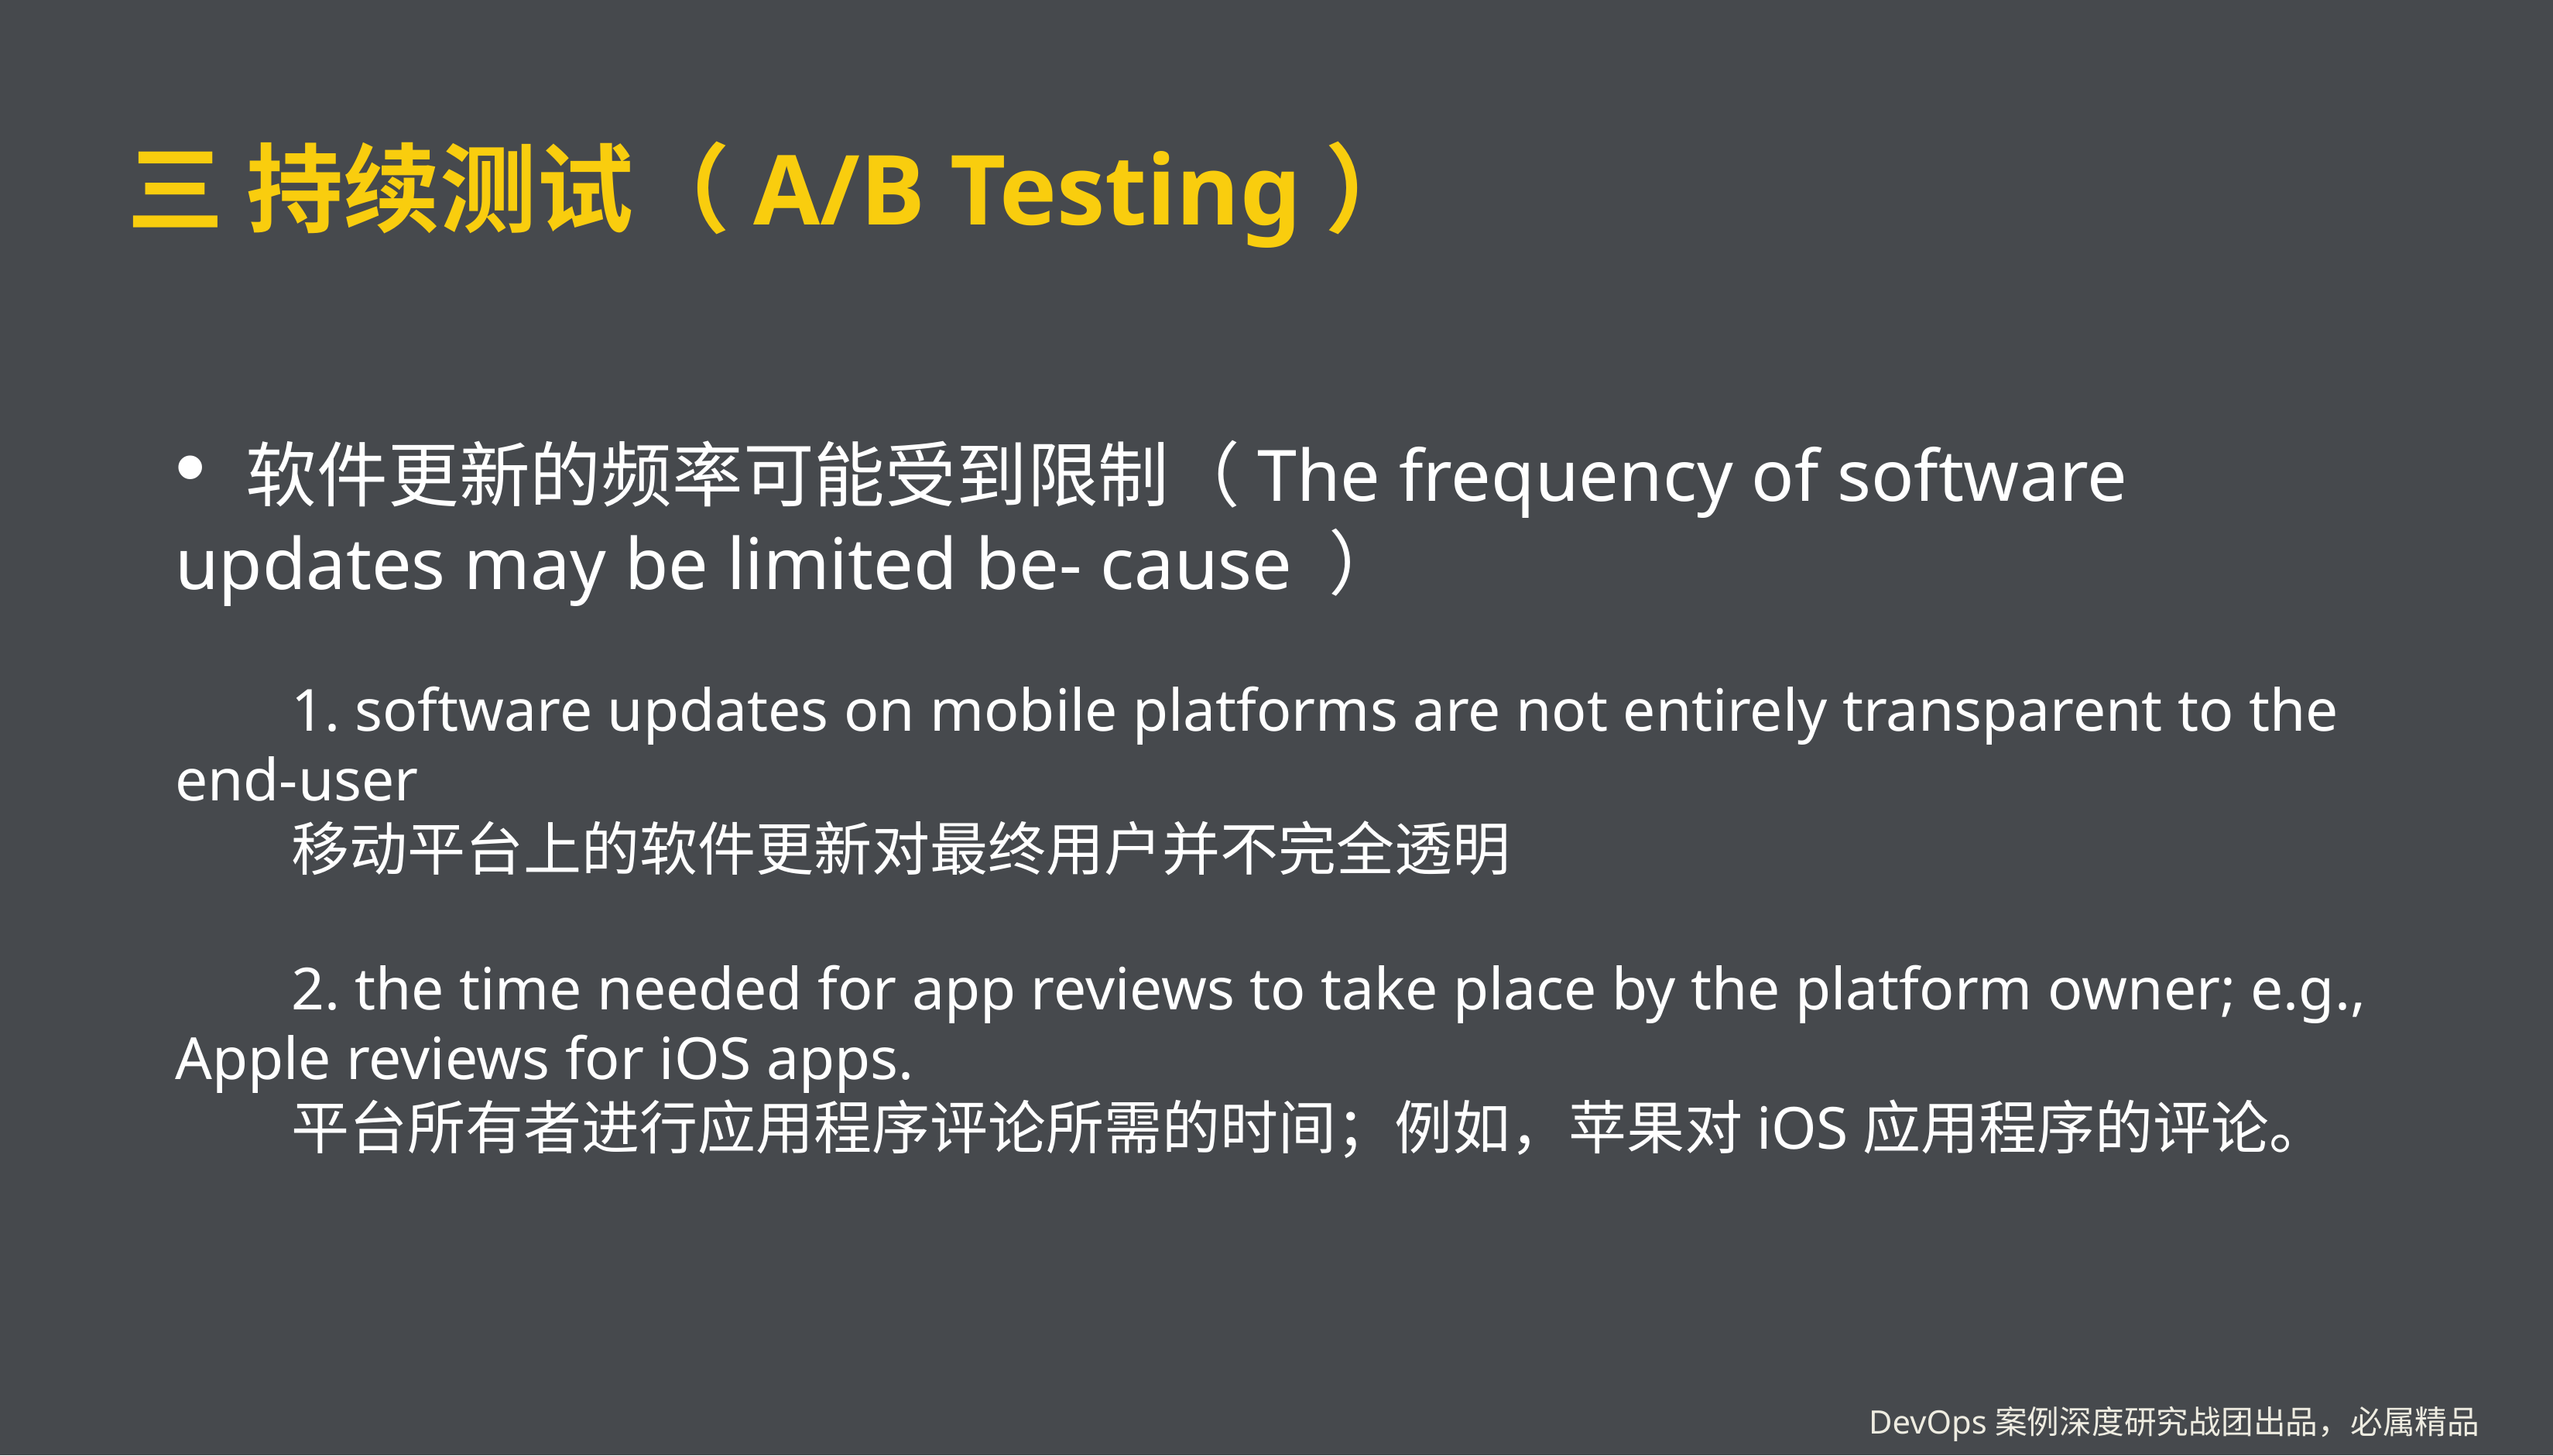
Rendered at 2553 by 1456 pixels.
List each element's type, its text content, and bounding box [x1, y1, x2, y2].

title 三 持续测试（A/B Testing） [127, 128, 2425, 372]
text_box 软件更新的频率可能受到限制（The frequency of software updates may be limited be- cause ） 1. software updates on mobile platforms are not entirely transparent to the end-user 移动平台上的软件更新对最终用户并不完全透明 2. the time needed for app reviews to take place by the platform owner; e.g., Apple reviews for iOS apps. 平台所有者进行应用程序评论所需的时间；例如，苹果对iOS应用程序的评论。 [163, 408, 2390, 1272]
